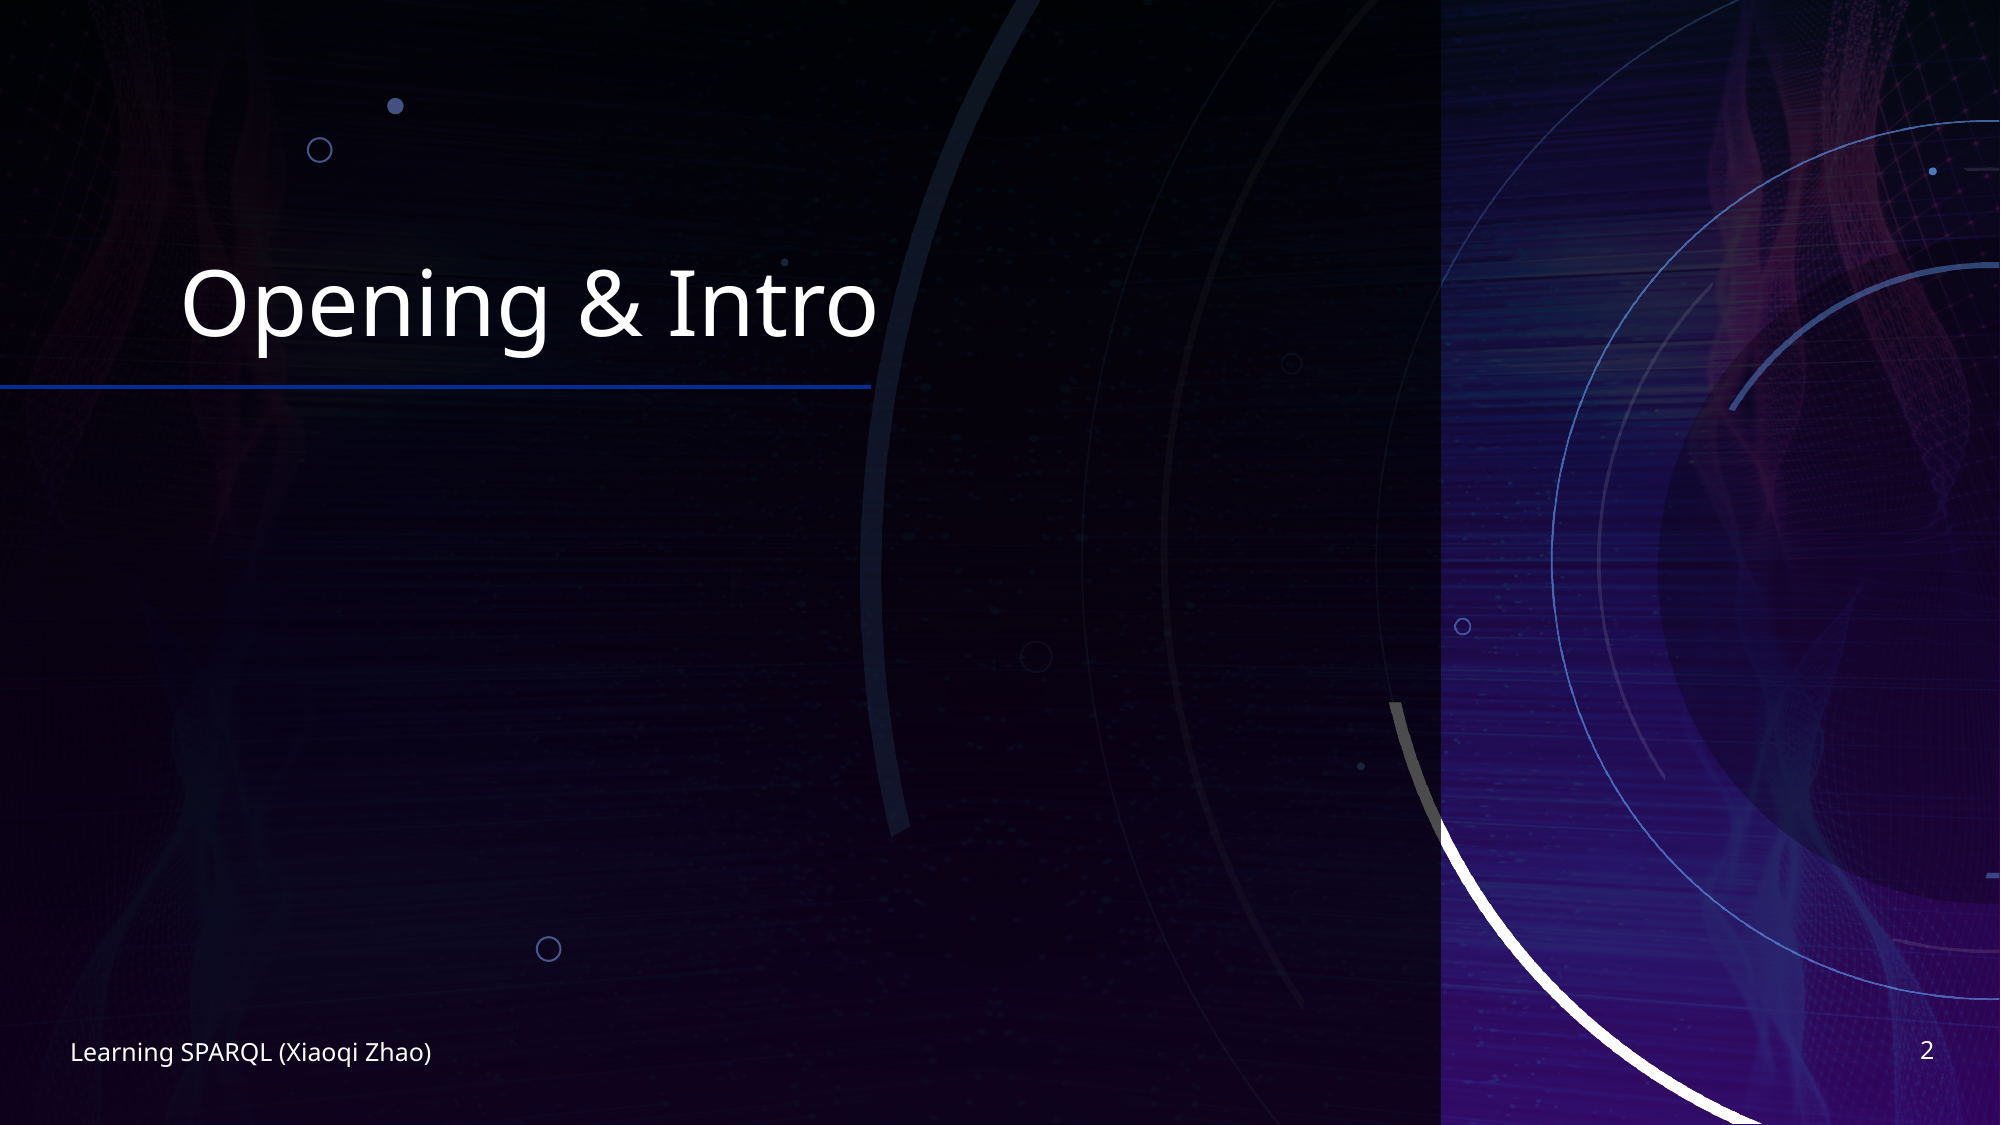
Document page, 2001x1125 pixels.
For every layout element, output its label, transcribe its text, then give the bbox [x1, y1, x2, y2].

title Opening & Intro [164, 172, 1299, 364]
picture [730, 0, 2000, 1124]
footer Learning SPARQL (Xiaoqi Zhao) [55, 1023, 731, 1084]
slide_number 2 [1499, 1021, 1950, 1082]
